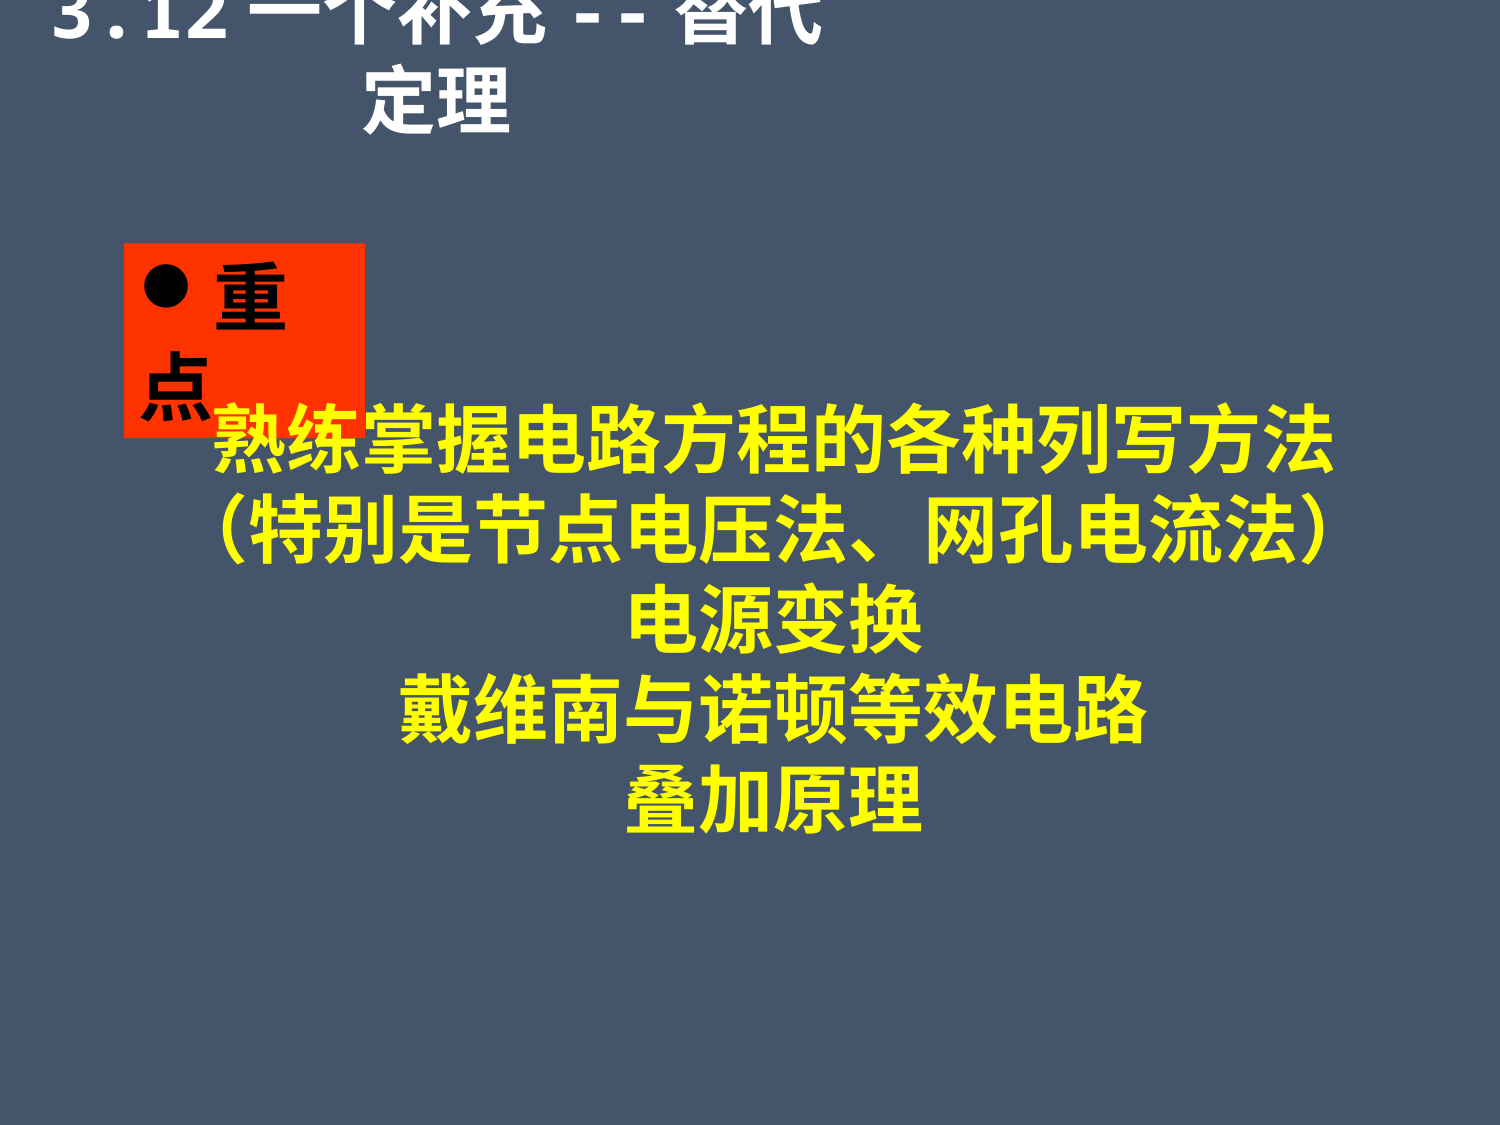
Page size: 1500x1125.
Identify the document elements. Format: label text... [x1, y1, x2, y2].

text_box 重点 [123, 243, 365, 385]
text_box 3.12一个补充--替代定理 [0, 0, 873, 151]
text_box 熟练掌握电路方程的各种列写方法 （特别是节点电压法、网孔电流法） 电源变换 戴维南与诺顿等效电路 叠加原理 [88, 385, 1459, 851]
